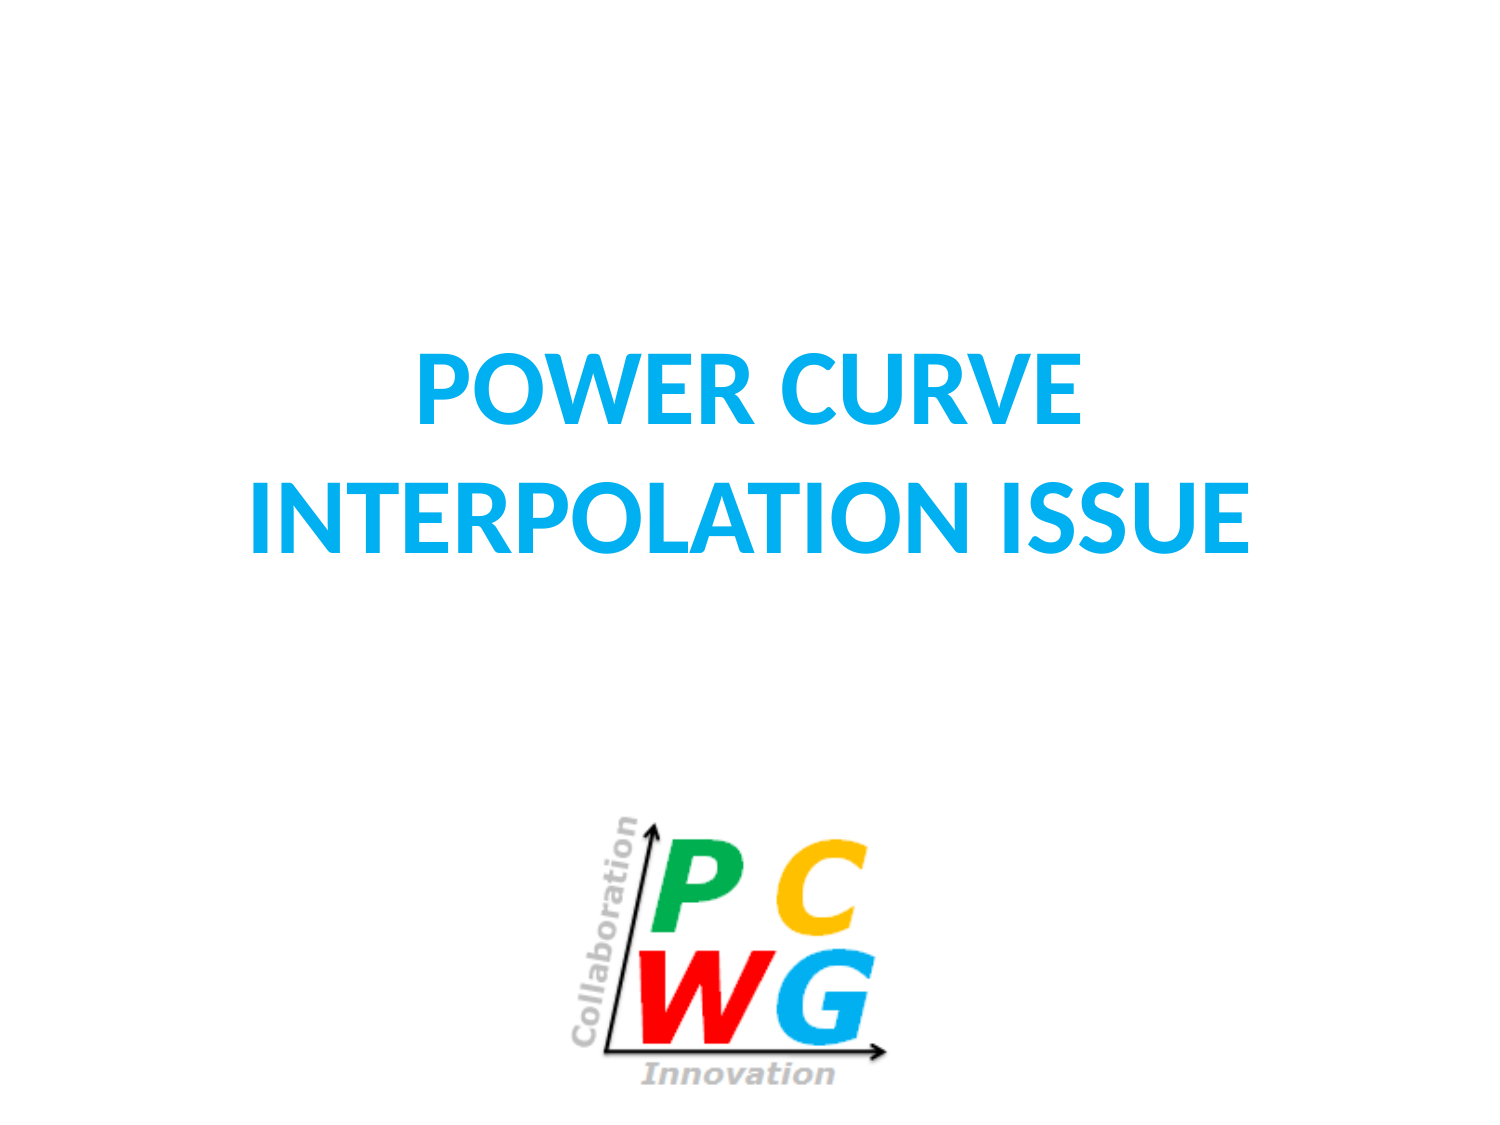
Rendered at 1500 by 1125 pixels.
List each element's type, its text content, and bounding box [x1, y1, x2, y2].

picture [556, 810, 912, 1112]
text_box POWER CURVE INTERPOLATION ISSUE [0, 405, 1500, 486]
